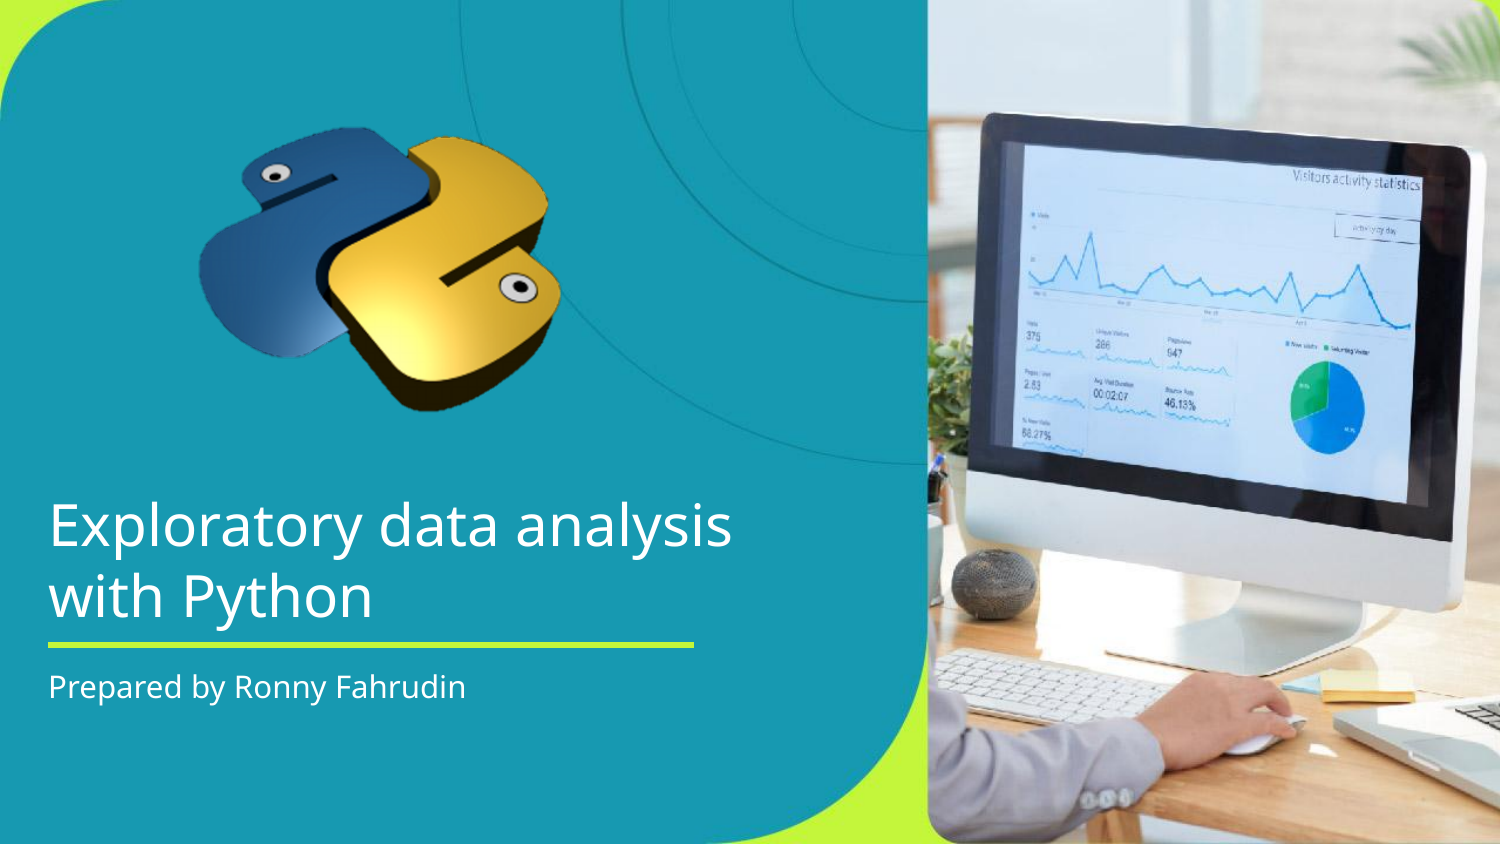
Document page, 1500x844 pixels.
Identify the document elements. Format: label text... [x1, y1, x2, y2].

subtitle Prepared by Ronny Fahrudin [36, 661, 828, 781]
title Exploratory data analysis with Python [36, 467, 828, 638]
picture [0, 0, 1500, 844]
